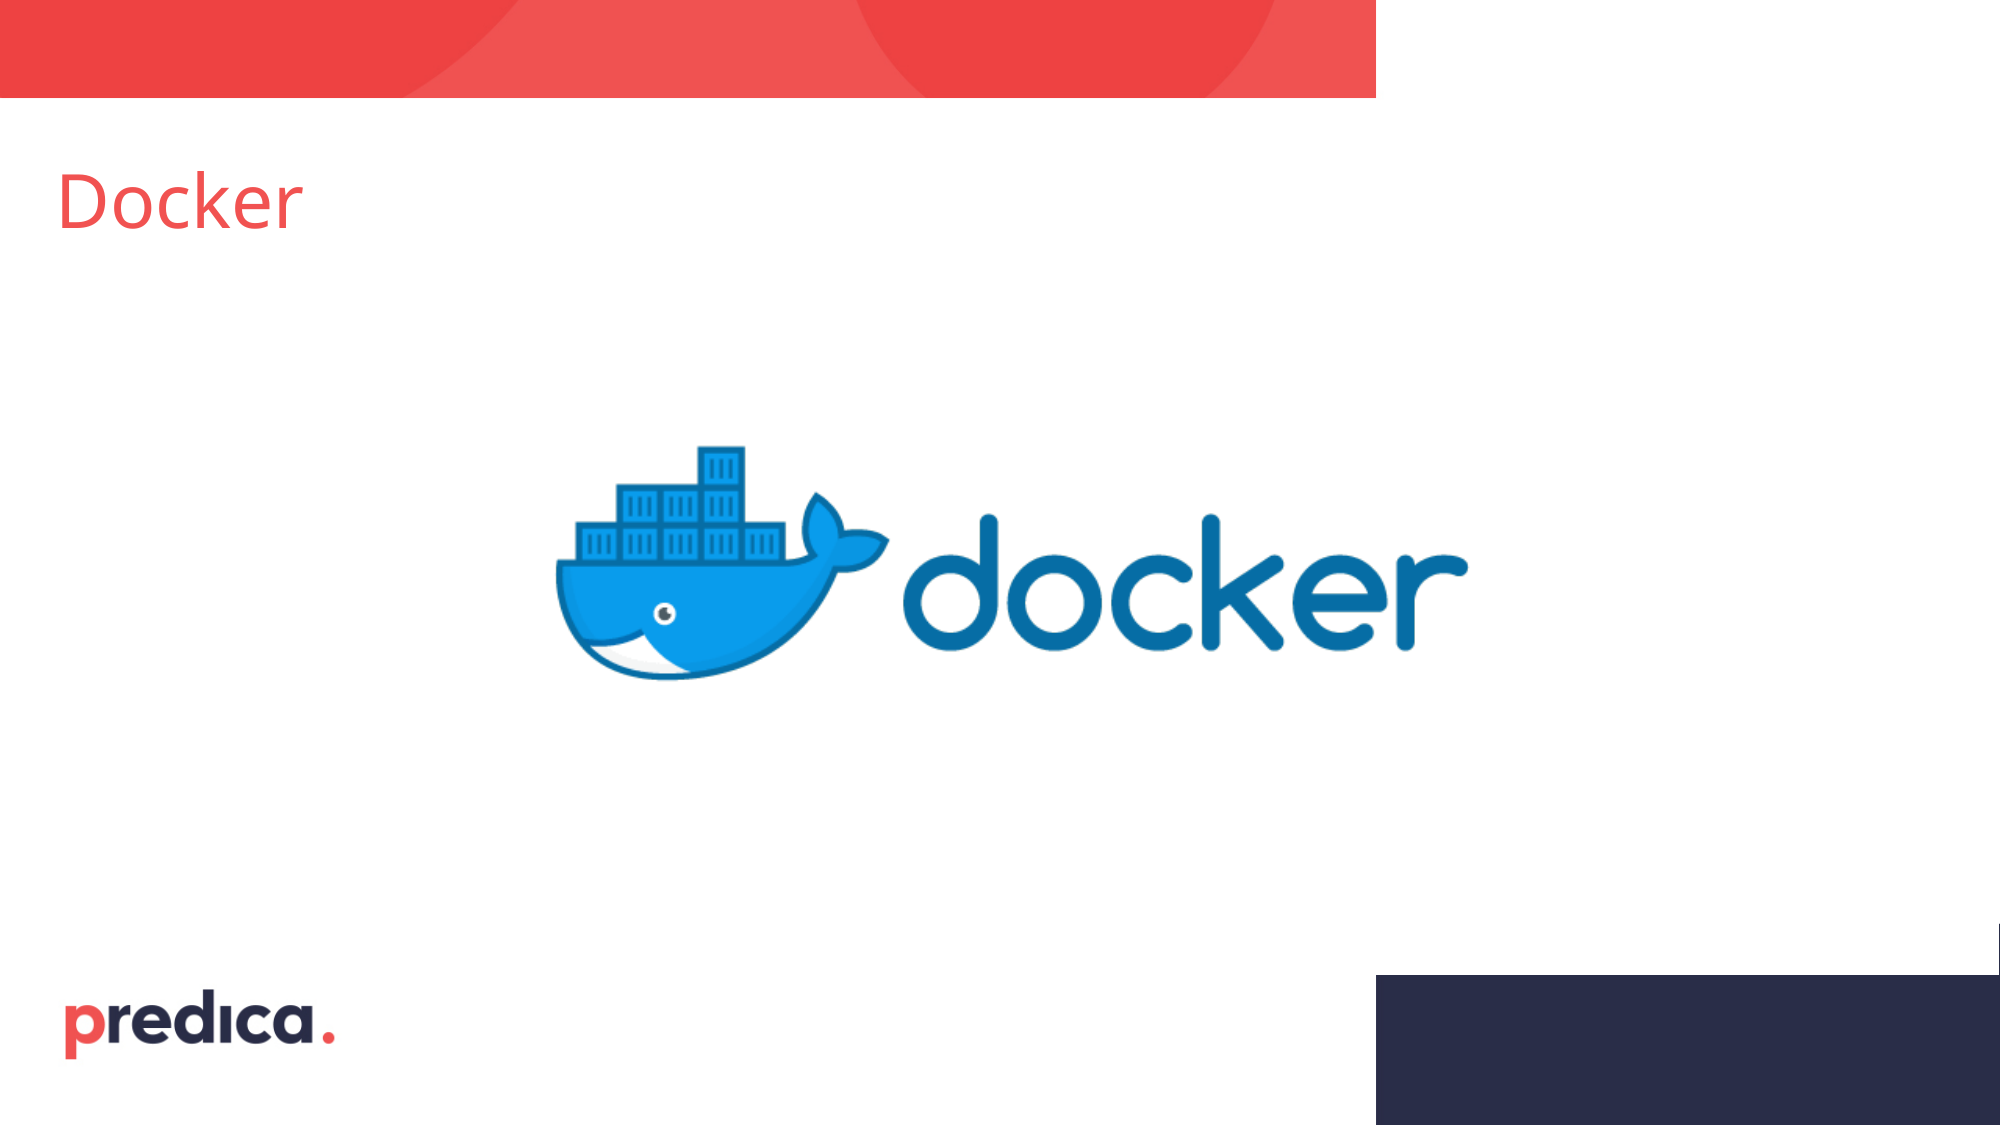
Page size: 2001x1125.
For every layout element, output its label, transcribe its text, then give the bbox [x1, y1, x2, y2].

picture [0, 0, 2000, 1125]
title Docker [40, 130, 1330, 279]
